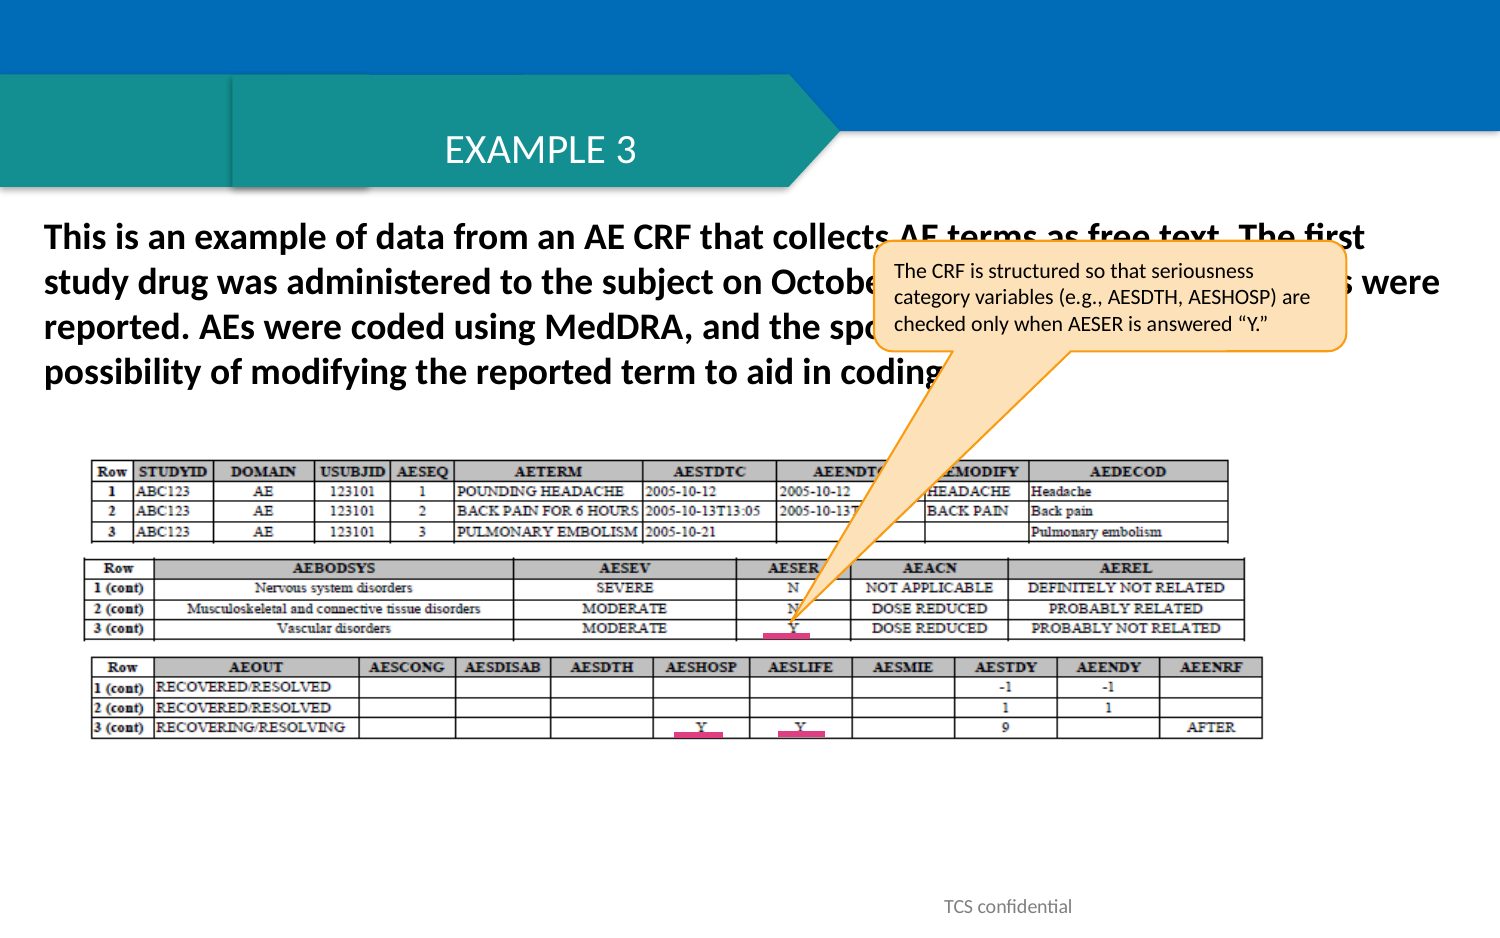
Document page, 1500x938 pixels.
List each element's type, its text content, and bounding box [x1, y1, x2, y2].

text_box TCS confidential [777, 887, 1239, 923]
text_box The CRF is structured so that seriousness category variables (e.g., AESDTH, AESHOSP) are checked only when AESER is answered “Y.” [871, 238, 1349, 444]
picture [65, 446, 1275, 749]
text_box This is an example of data from an AE CRF that collects AE terms as free text. The first study drug was administered to the subject on October 13, 2006 at 12:00. Three AEs were reported. AEs were coded using MedDRA, and the sponsor’s procedures include the possibility of modifying the reported term to aid in coding. [29, 204, 1469, 400]
title EXAMPLE 3 [0, 113, 1239, 202]
